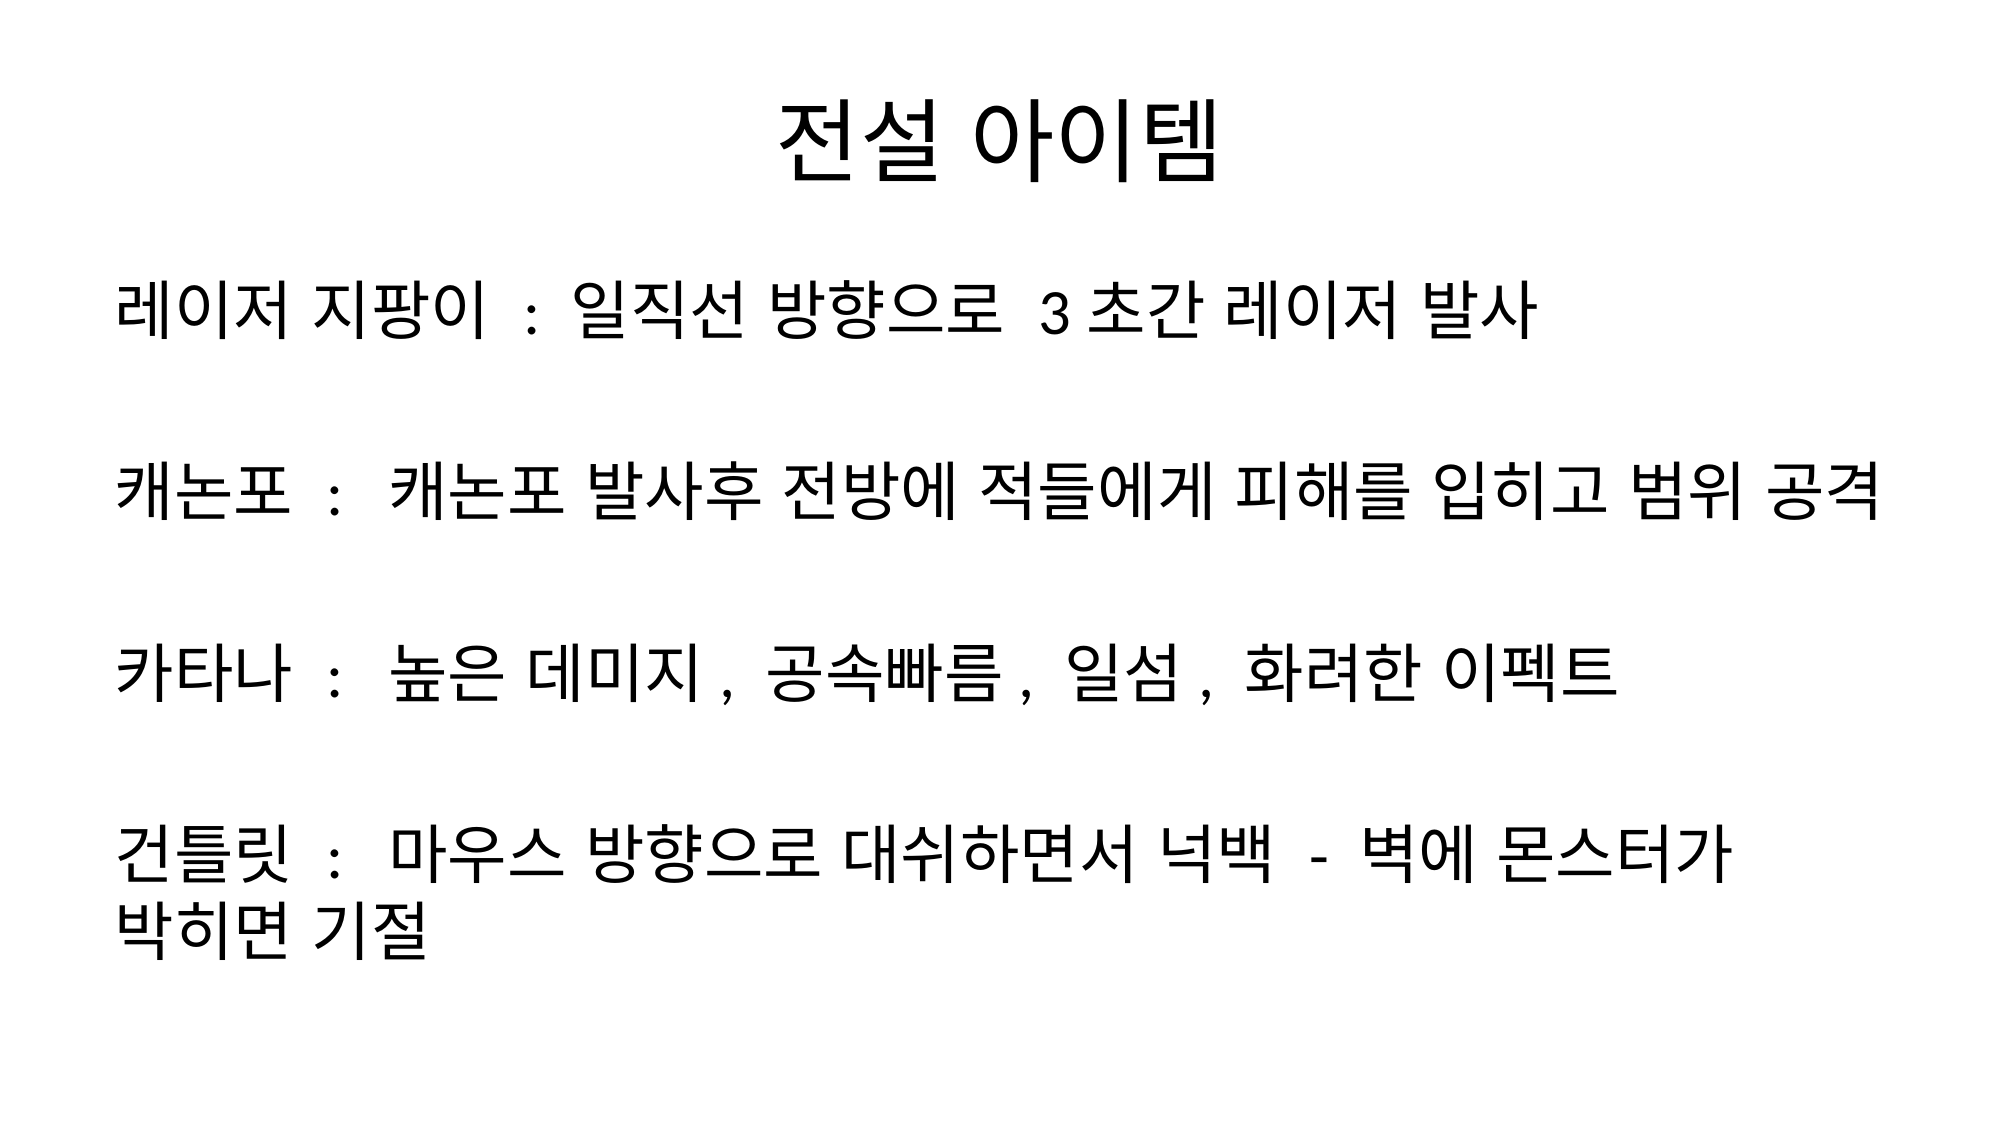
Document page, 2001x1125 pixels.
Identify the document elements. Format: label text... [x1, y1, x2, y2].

title 전설 아이템 [99, 45, 1900, 233]
list 레이저 지팡이 : 일직선 방향으로 3초간 레이저 발사 캐논포 : 캐논포 발사후 전방에 적들에게 피해를 입히고 범위 공격 카타나 : 높은 데미지, 공속빠름, 일섬, 화려한 이펙트 건틀릿 : 마우스 방향으로 대쉬하면서 넉백 - 벽에 몬스터가 박히면 기절 [99, 262, 1900, 1005]
